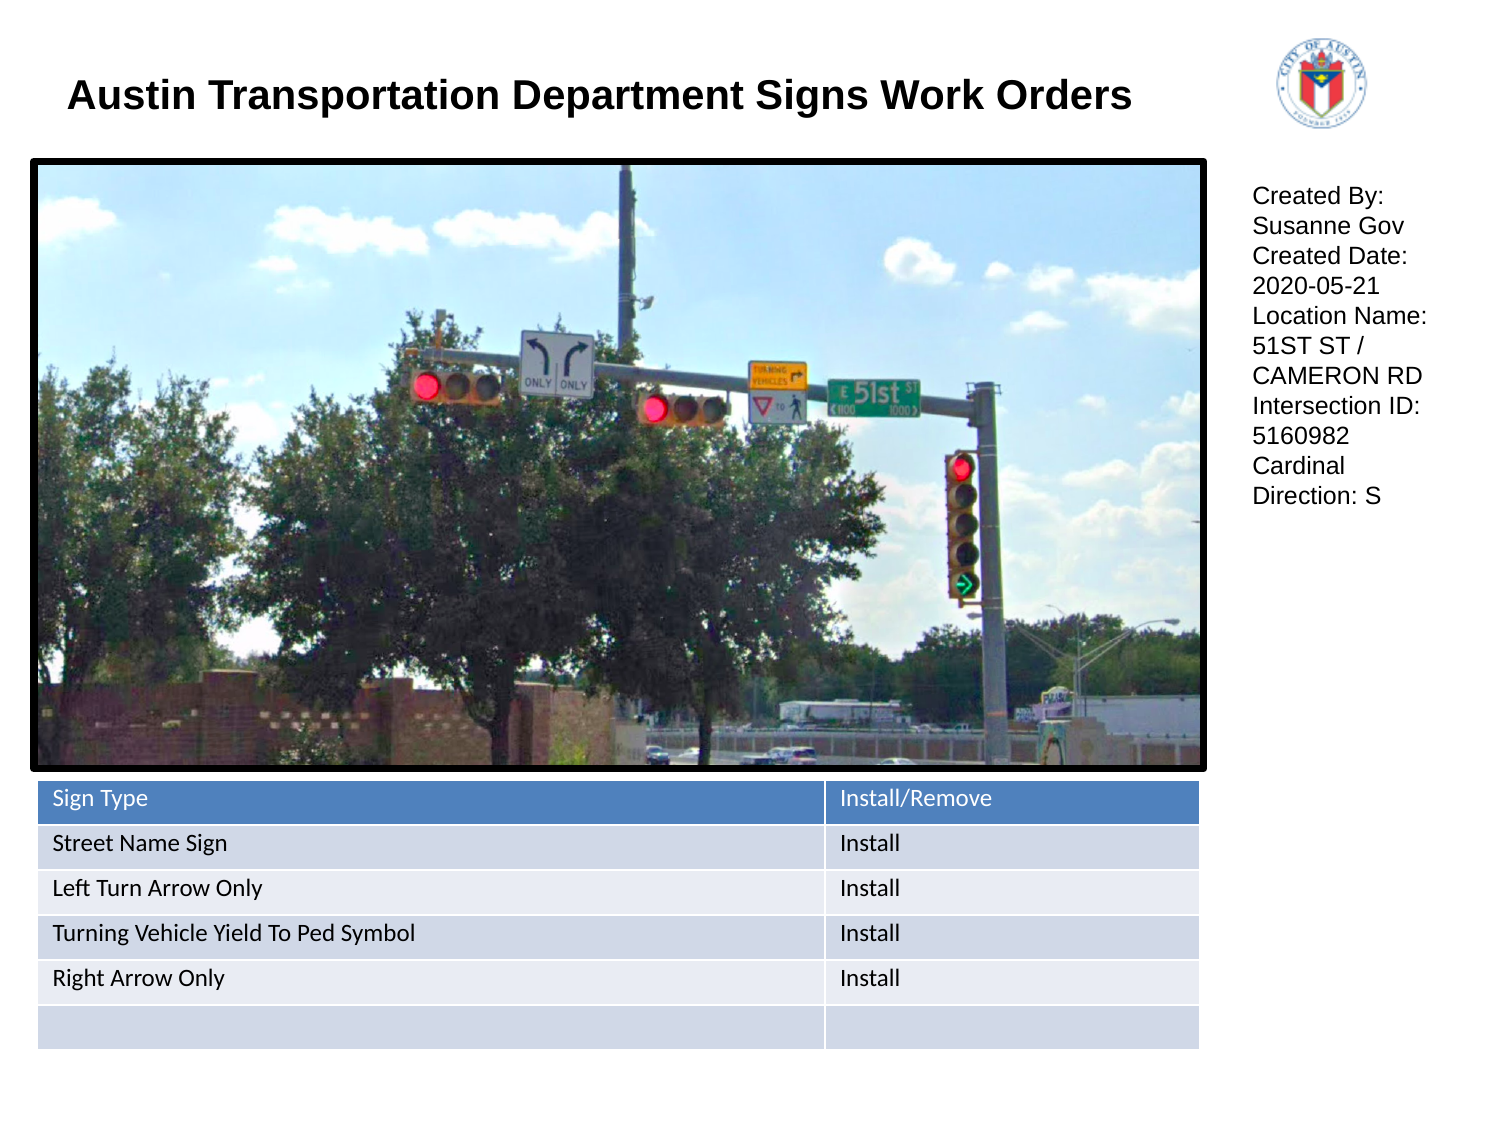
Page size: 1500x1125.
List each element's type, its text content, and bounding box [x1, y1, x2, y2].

table_cell [826, 1006, 1199, 1049]
table_cell Install [826, 916, 1199, 959]
table_cell Install [826, 961, 1199, 1004]
table_cell [38, 1006, 824, 1049]
table_header Sign Type [38, 781, 824, 824]
table_header Install/Remove [826, 781, 1199, 824]
text_box Austin Transportation Department Signs Work Orders [51, 60, 1149, 125]
table_cell Left Turn Arrow Only [38, 871, 824, 914]
table_cell Right Arrow Only [38, 961, 824, 1004]
table_cell Turning Vehicle Yield To Ped Symbol [38, 916, 824, 959]
table_cell Install [826, 871, 1199, 914]
table_cell Street Name Sign [38, 826, 824, 869]
text_box Created By: Susanne Gov Created Date: 2020-05-21 Location Name: 51ST ST / CAMERON RD Intersection ID: 5160982 Cardinal Direction: S [1237, 172, 1463, 517]
table_cell Install [826, 826, 1199, 869]
picture [1274, 37, 1369, 132]
picture [37, 164, 1201, 766]
